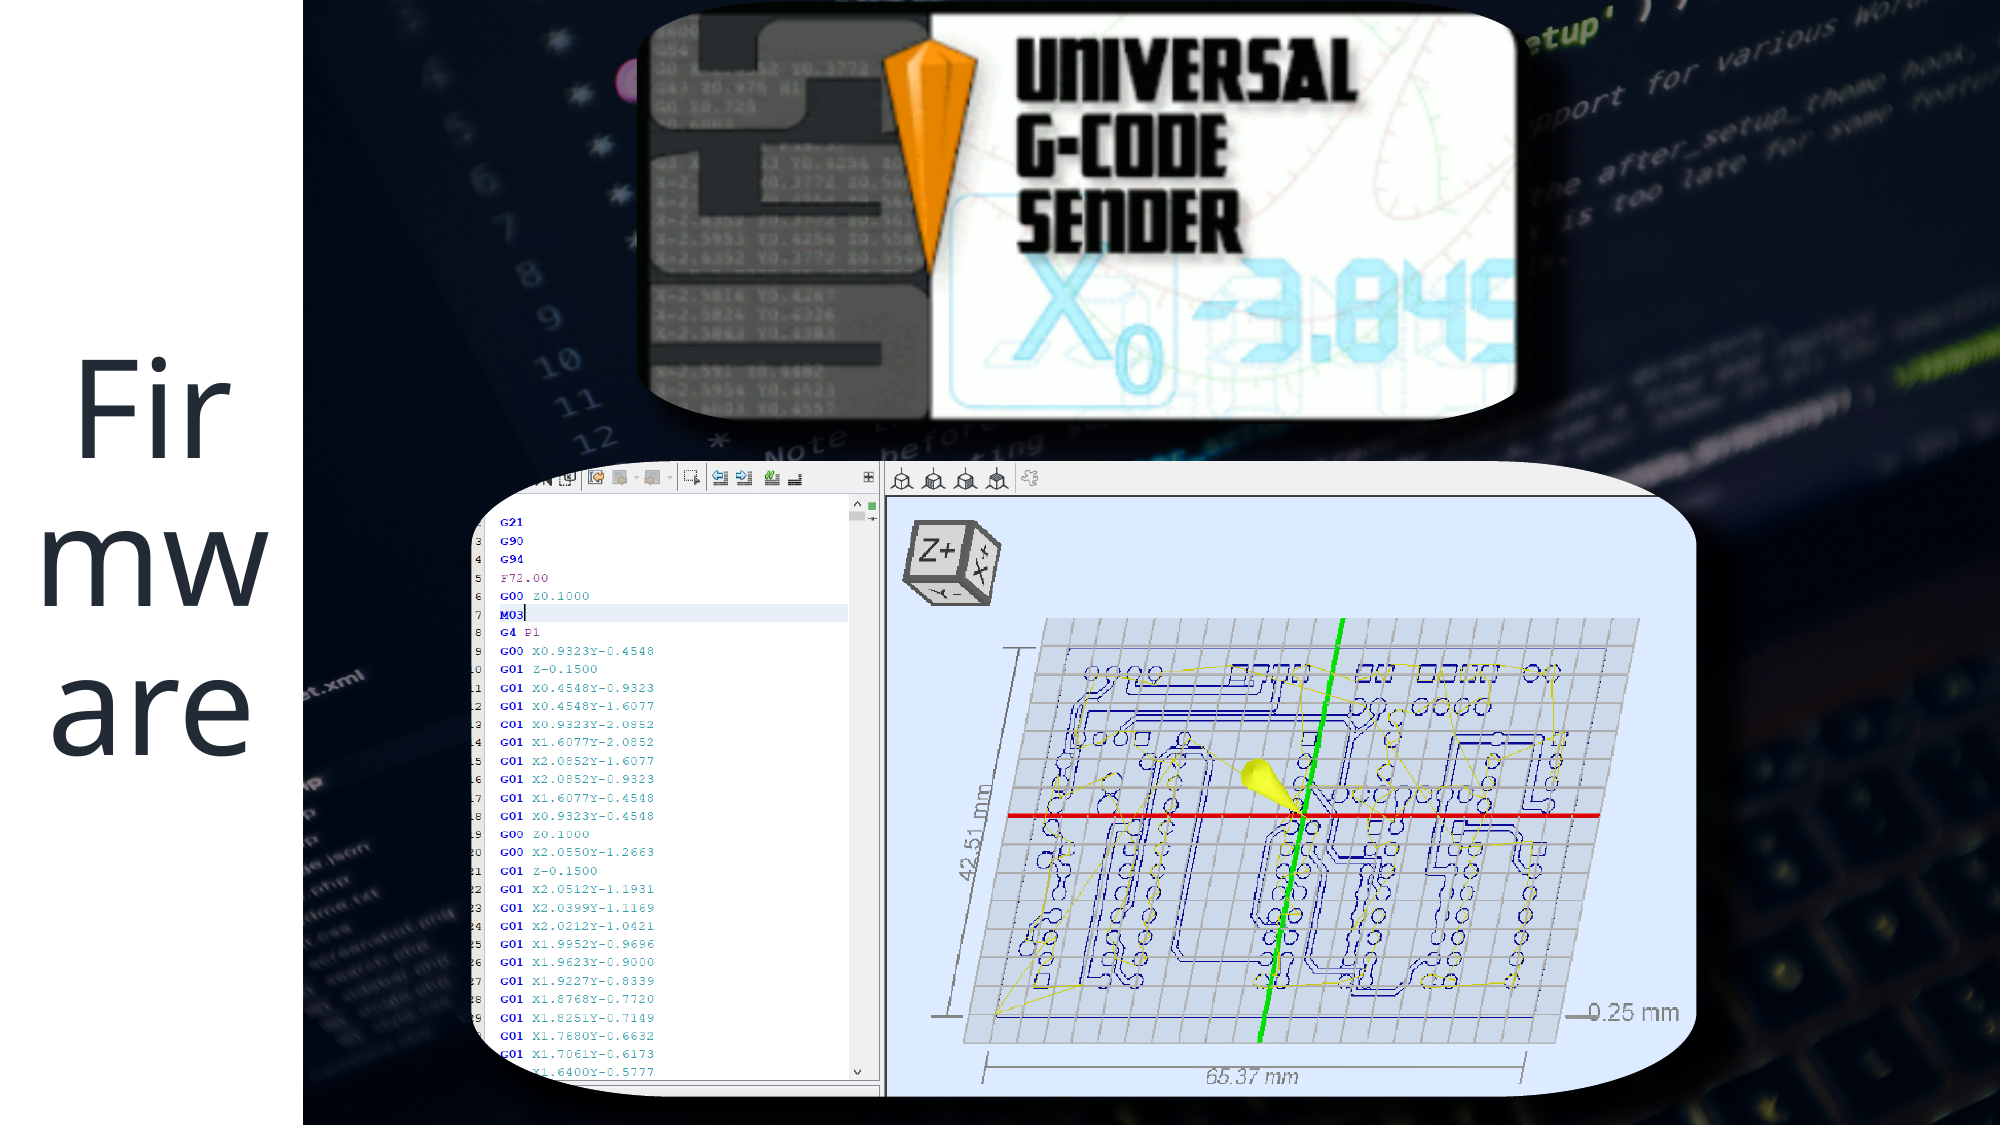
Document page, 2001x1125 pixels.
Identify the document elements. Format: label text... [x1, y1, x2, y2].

title Firmware [0, 0, 302, 1125]
picture [303, 0, 2000, 1125]
